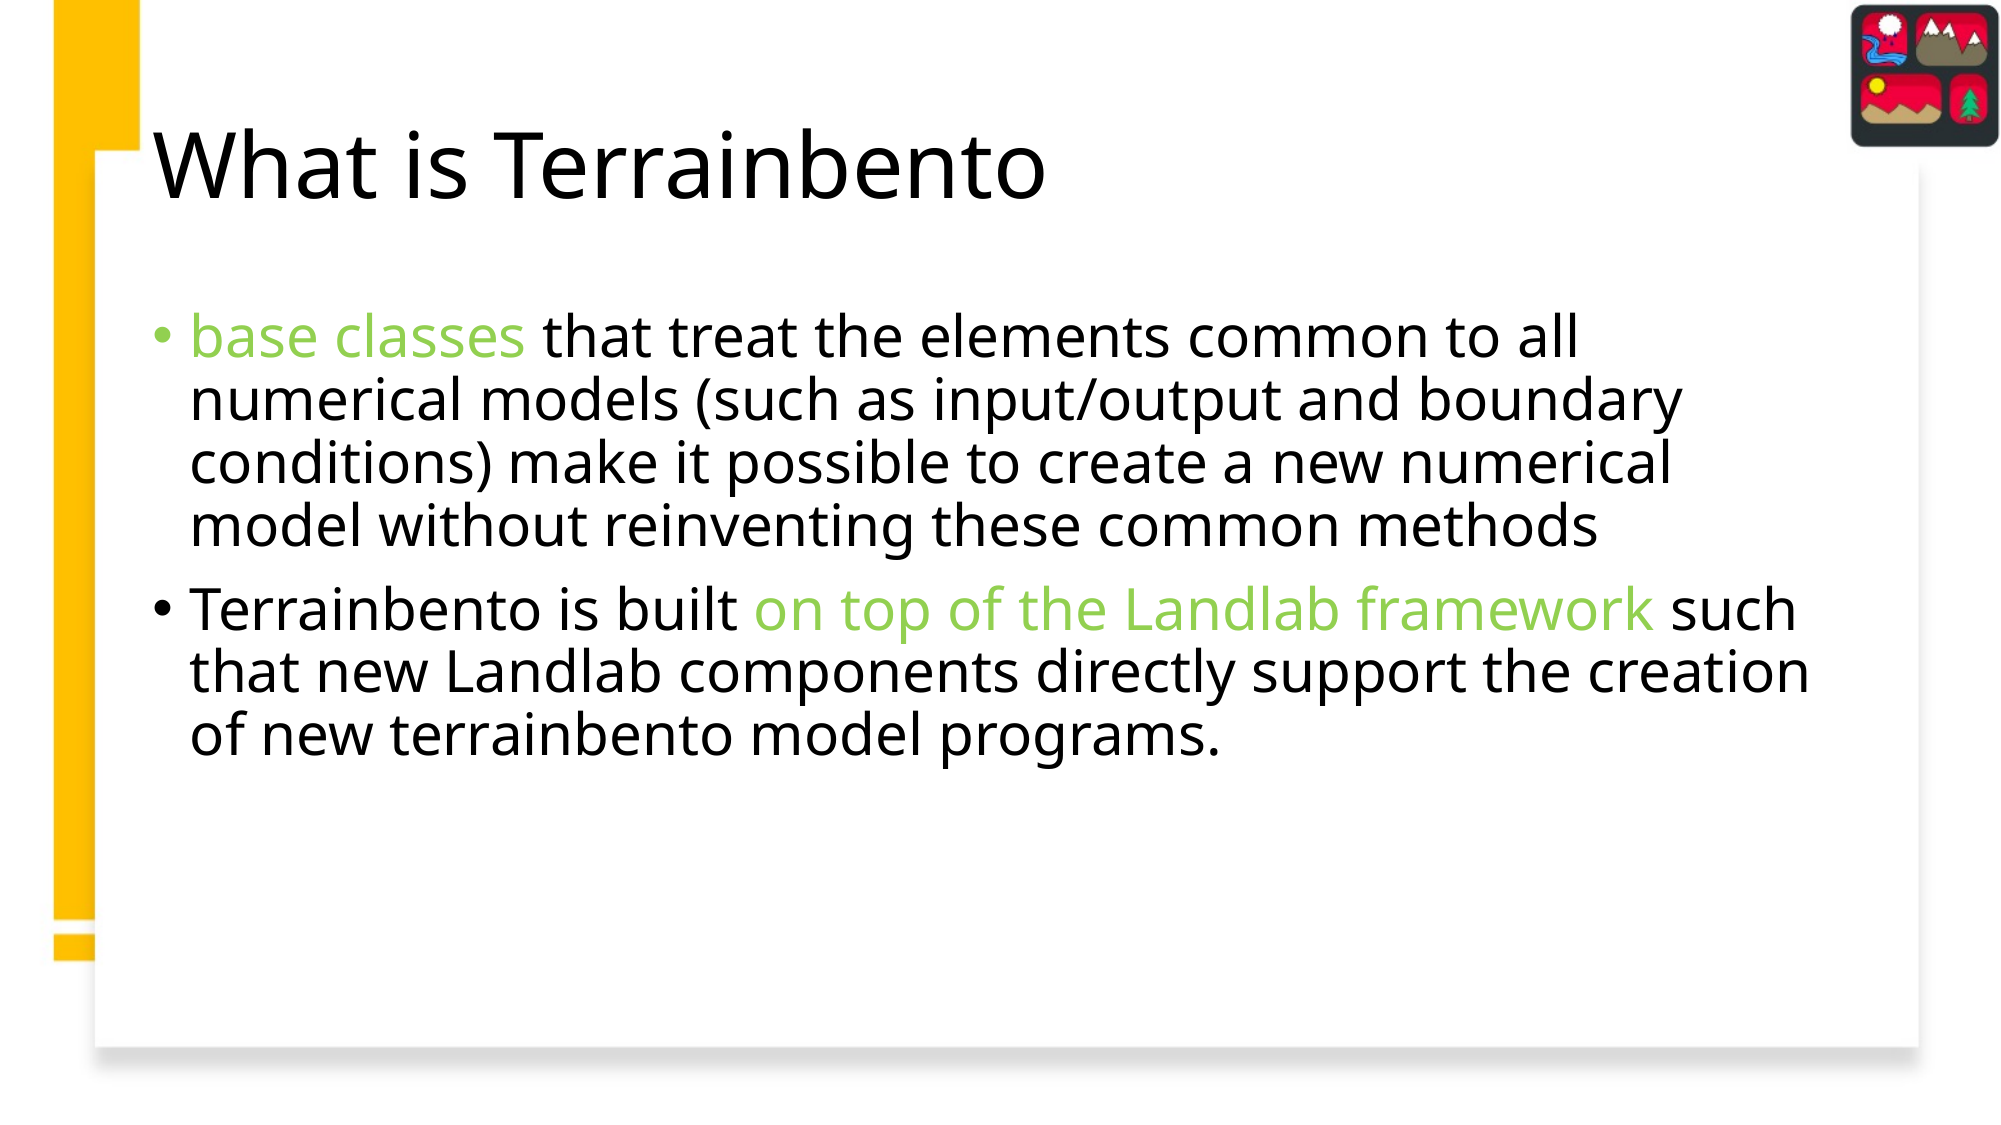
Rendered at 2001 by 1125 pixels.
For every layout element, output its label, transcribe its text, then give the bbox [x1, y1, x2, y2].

list base classes that treat the elements common to all numerical models (such as input/output and boundary conditions) make it possible to create a new numerical model without reinventing these common methods Terrainbento is built on top of the Landlab framework such that new Landlab components directly support the creation of new terrainbento model programs. [137, 299, 1863, 1014]
title What is Terrainbento [137, 59, 1863, 278]
picture [0, 0, 2001, 1125]
